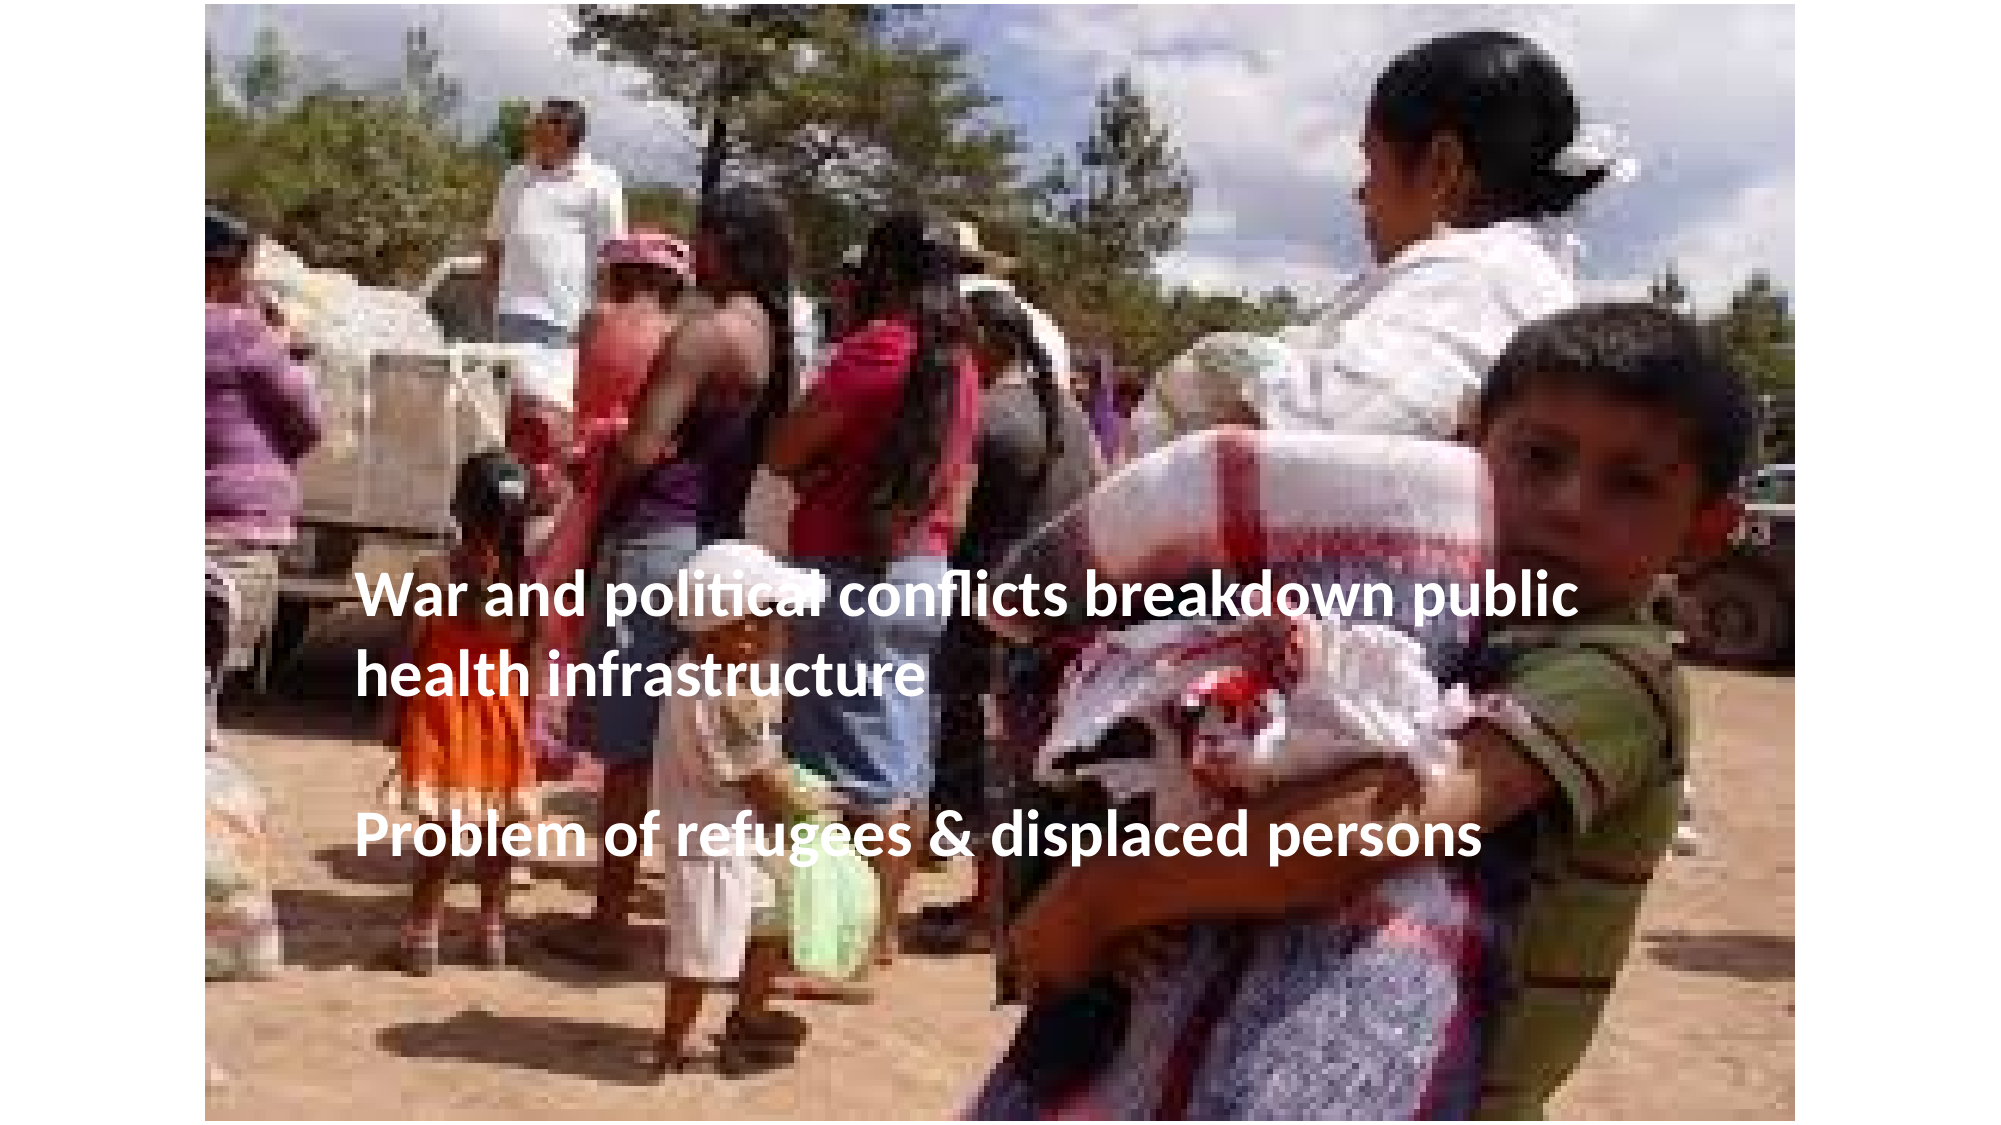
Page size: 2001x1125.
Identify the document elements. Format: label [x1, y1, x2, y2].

list [205, 4, 1795, 1121]
